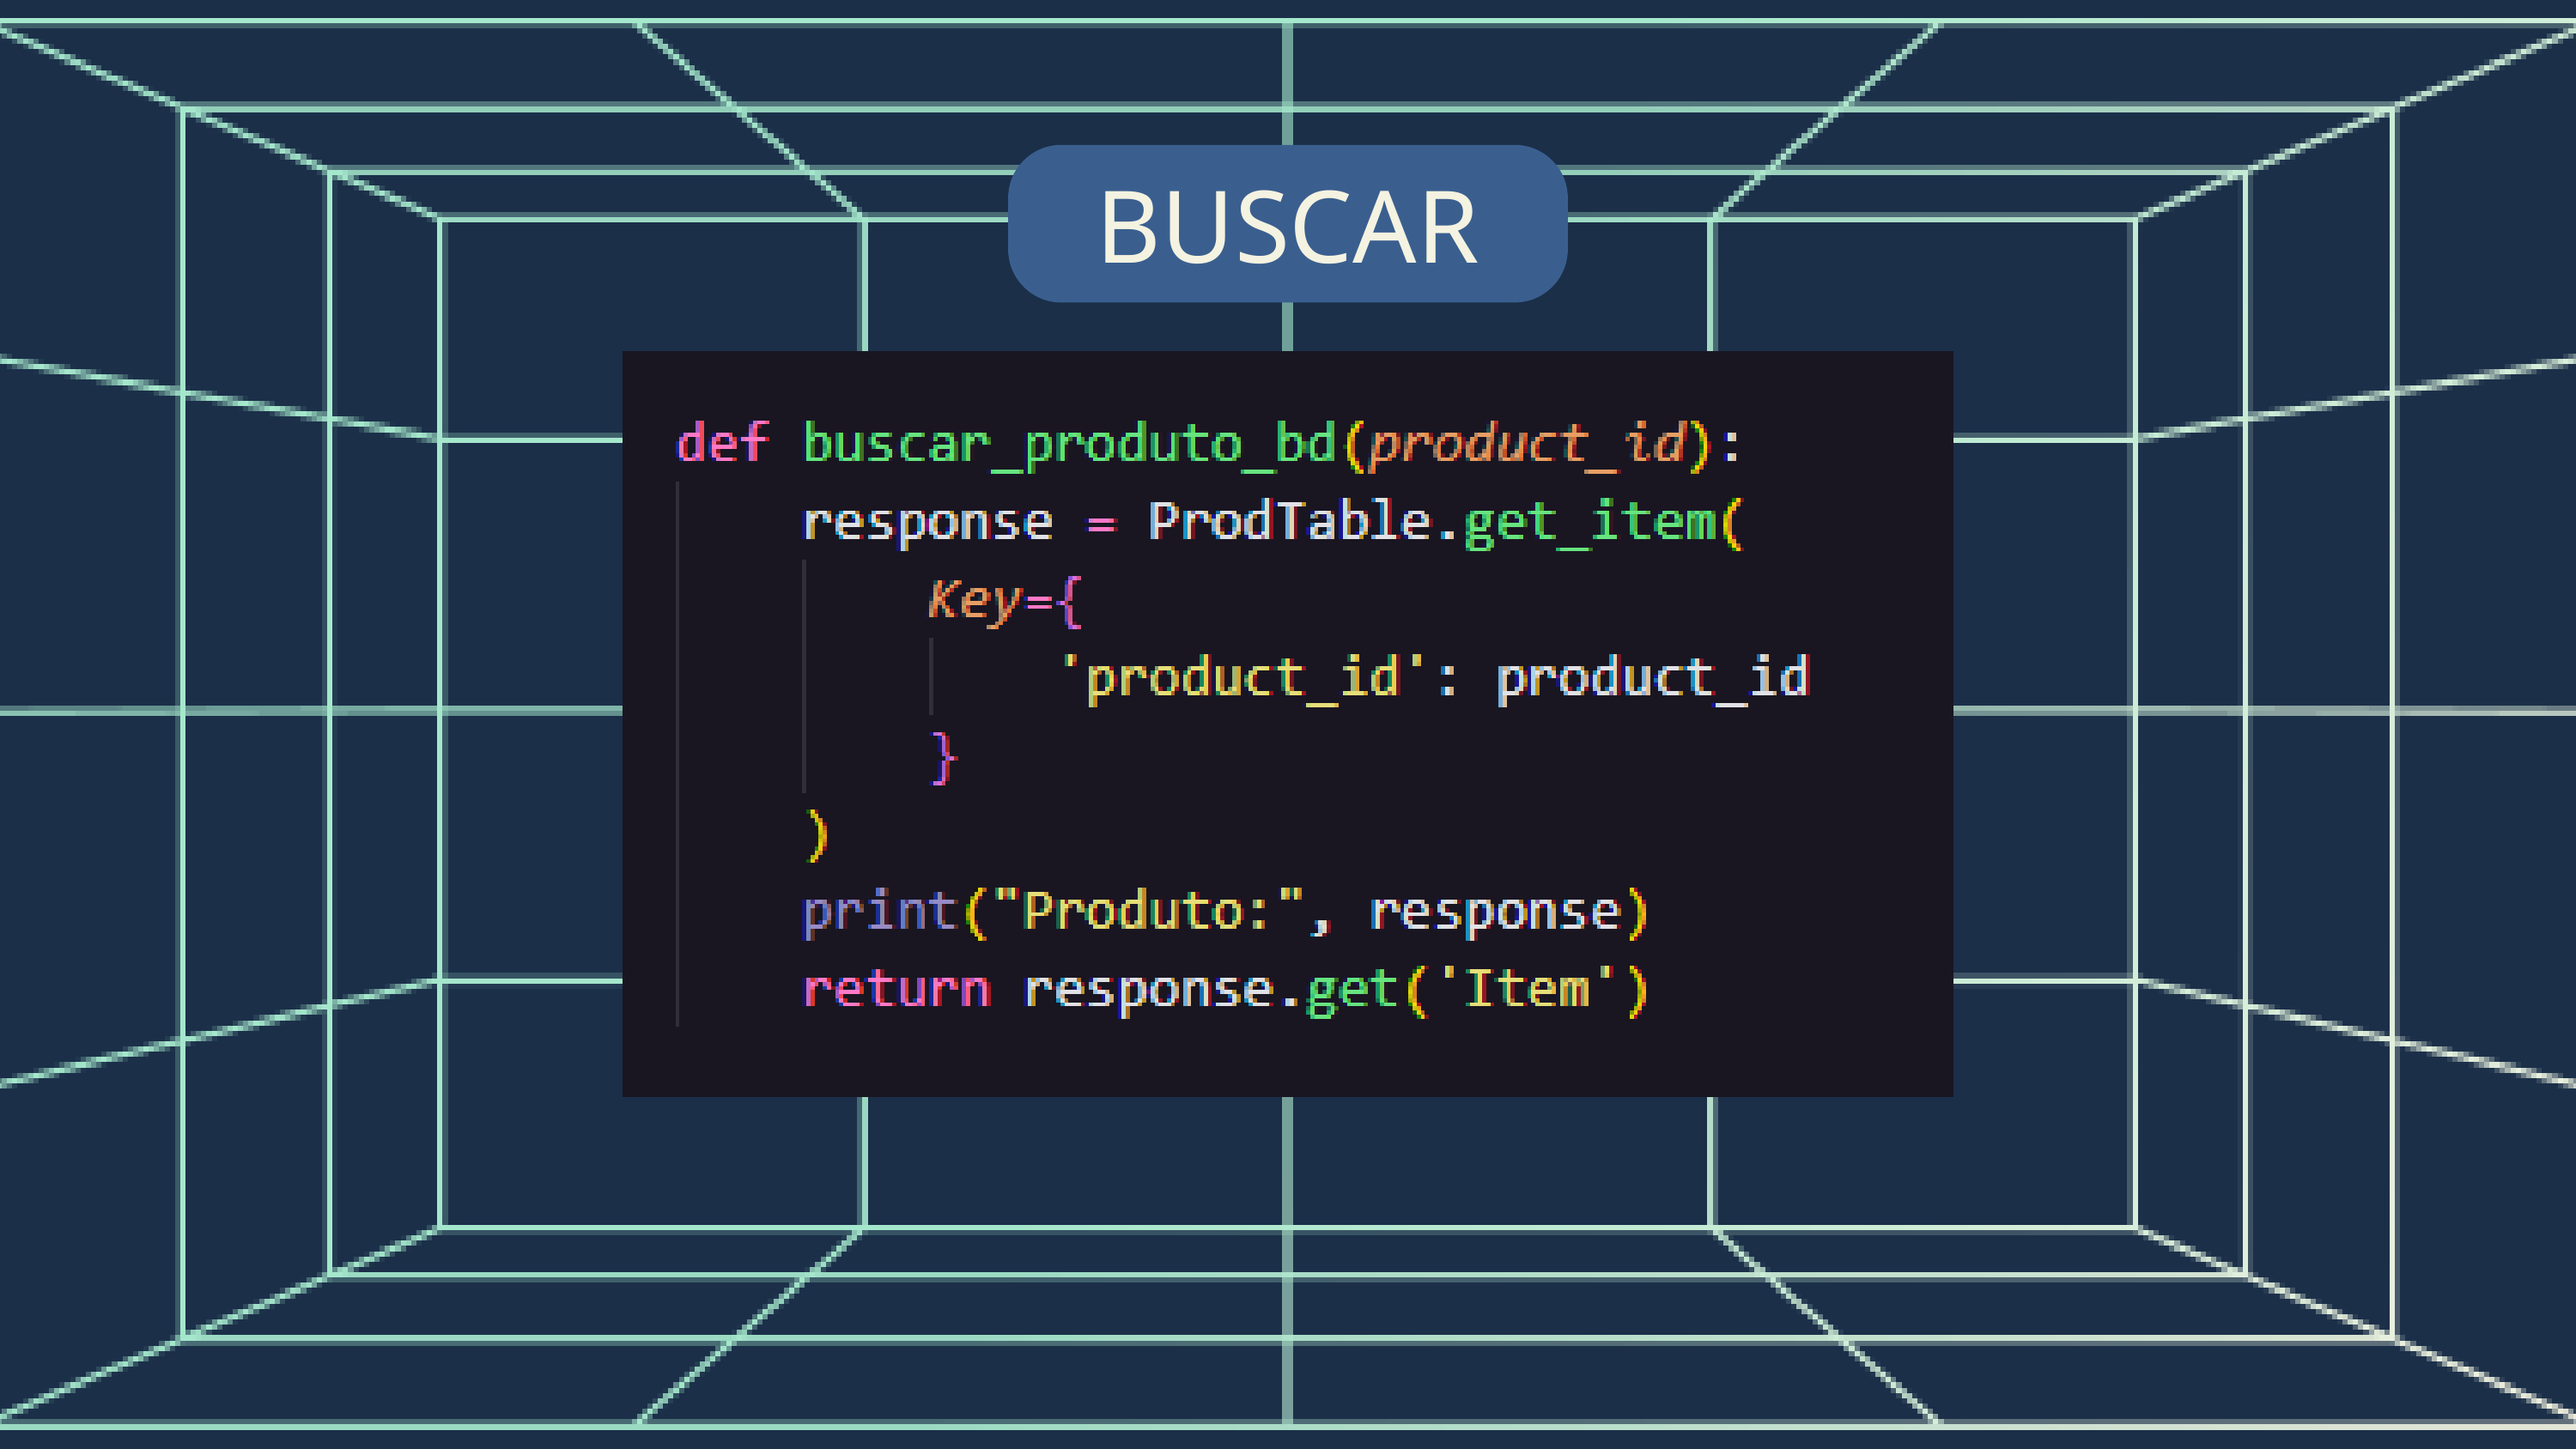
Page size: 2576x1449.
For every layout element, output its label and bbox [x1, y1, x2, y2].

text_box [0, 18, 2576, 1430]
text_box [623, 351, 1953, 1097]
text_box [1007, 144, 1569, 303]
